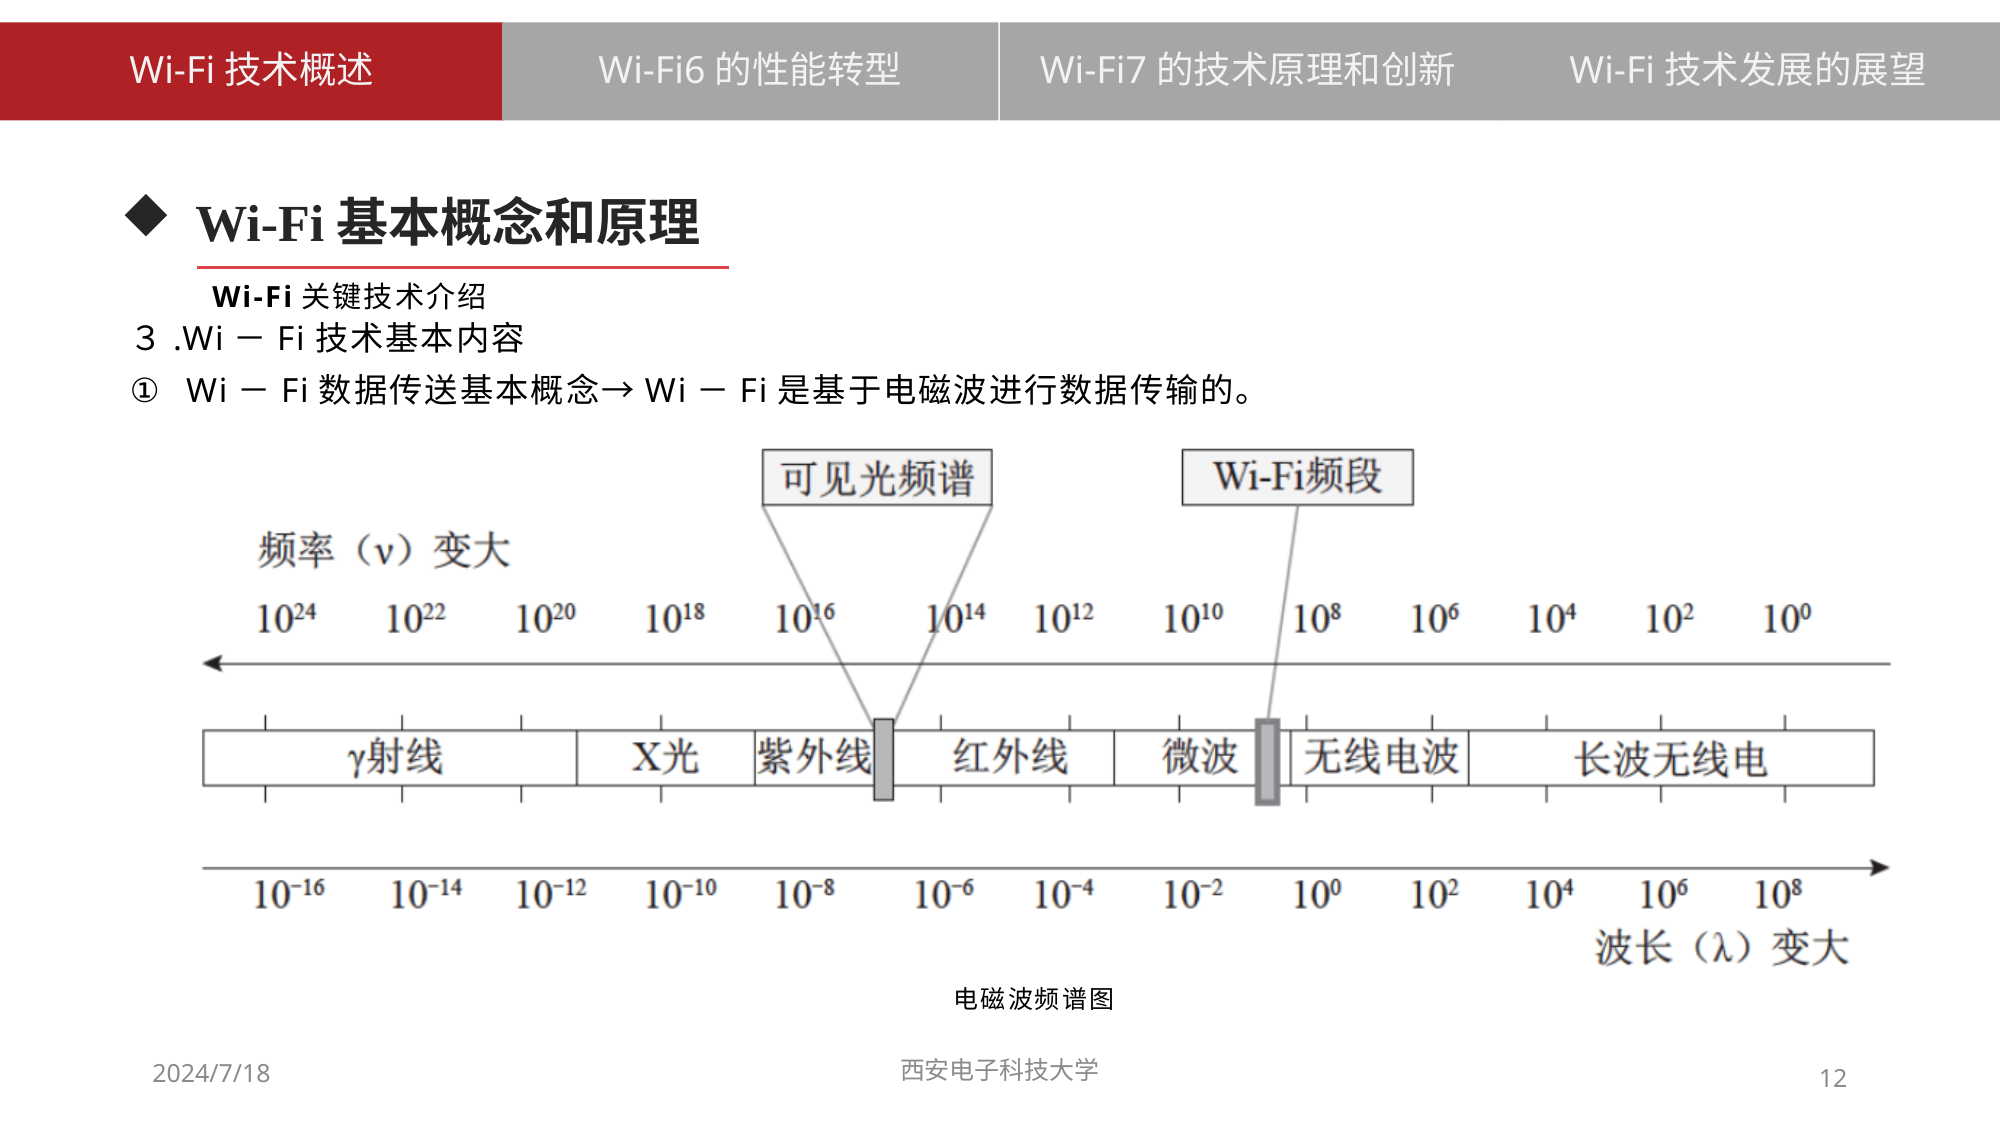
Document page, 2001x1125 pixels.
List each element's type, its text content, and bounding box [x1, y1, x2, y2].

text_box 电磁波频谱图 [939, 968, 1155, 1022]
text_box ３.Wi－Fi技术基本内容 Wi－Fi数据传送基本概念→Wi－Fi是基于电磁波进行数据传输的。 [115, 297, 1311, 412]
list Wi-Fi技术发展的展望 [1496, 22, 2000, 121]
picture [105, 412, 1945, 968]
footer 西安电子科技大学 [662, 1042, 1338, 1103]
title Wi-Fi基本概念和原理 [105, 182, 1831, 268]
slide_number 12 [1412, 1049, 1863, 1109]
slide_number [137, 1042, 588, 1103]
list Wi-Fi技术概述 [0, 22, 502, 121]
list Wi-Fi6的性能转型 [502, 22, 999, 121]
text_box Wi-Fi关键技术介绍 [197, 268, 538, 297]
list Wi-Fi7的技术原理和创新 [999, 22, 1496, 121]
